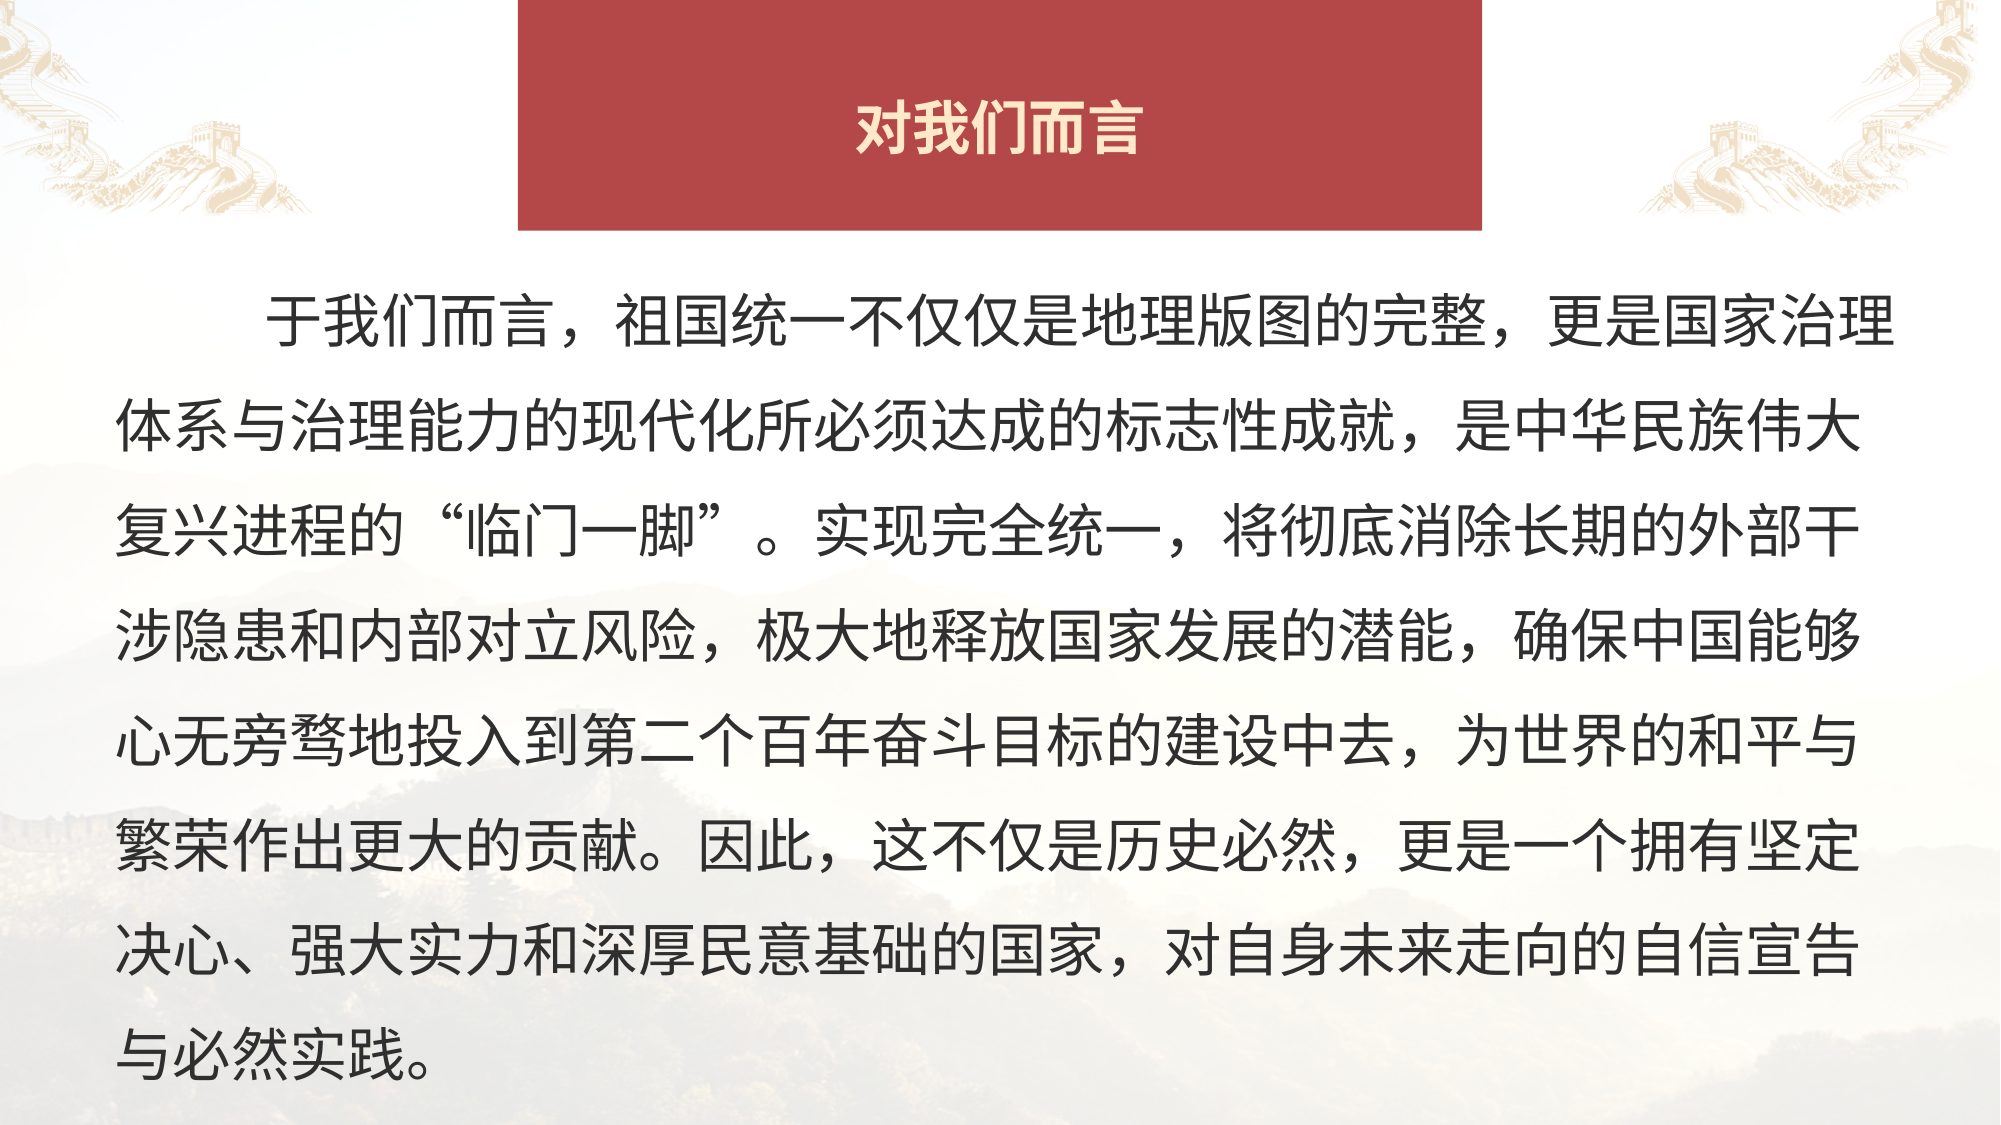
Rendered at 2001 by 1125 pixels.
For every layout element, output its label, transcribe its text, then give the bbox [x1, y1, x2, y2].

picture [0, 0, 313, 217]
picture [1637, 0, 1979, 217]
title 对我们而言 [540, 21, 1460, 169]
text_box 于我们而言，祖国统一不仅仅是地理版图的完整，更是国家治理体系与治理能力的现代化所必须达成的标志性成就，是中华民族伟大复兴进程的“临门一脚”。实现完全统一，将彻底消除长期的外部干涉隐患和内部对立风险，极大地释放国家发展的潜能，确保中国能够心无旁骛地投入到第二个百年奋斗目标的建设中去，为世界的和平与繁荣作出更大的贡献。因此，这不仅是历史必然，更是一个拥有坚定决心、强大实力和深厚民意基础的国家，对自身未来走向的自信宣告与必然实践。 [99, 241, 1925, 1096]
